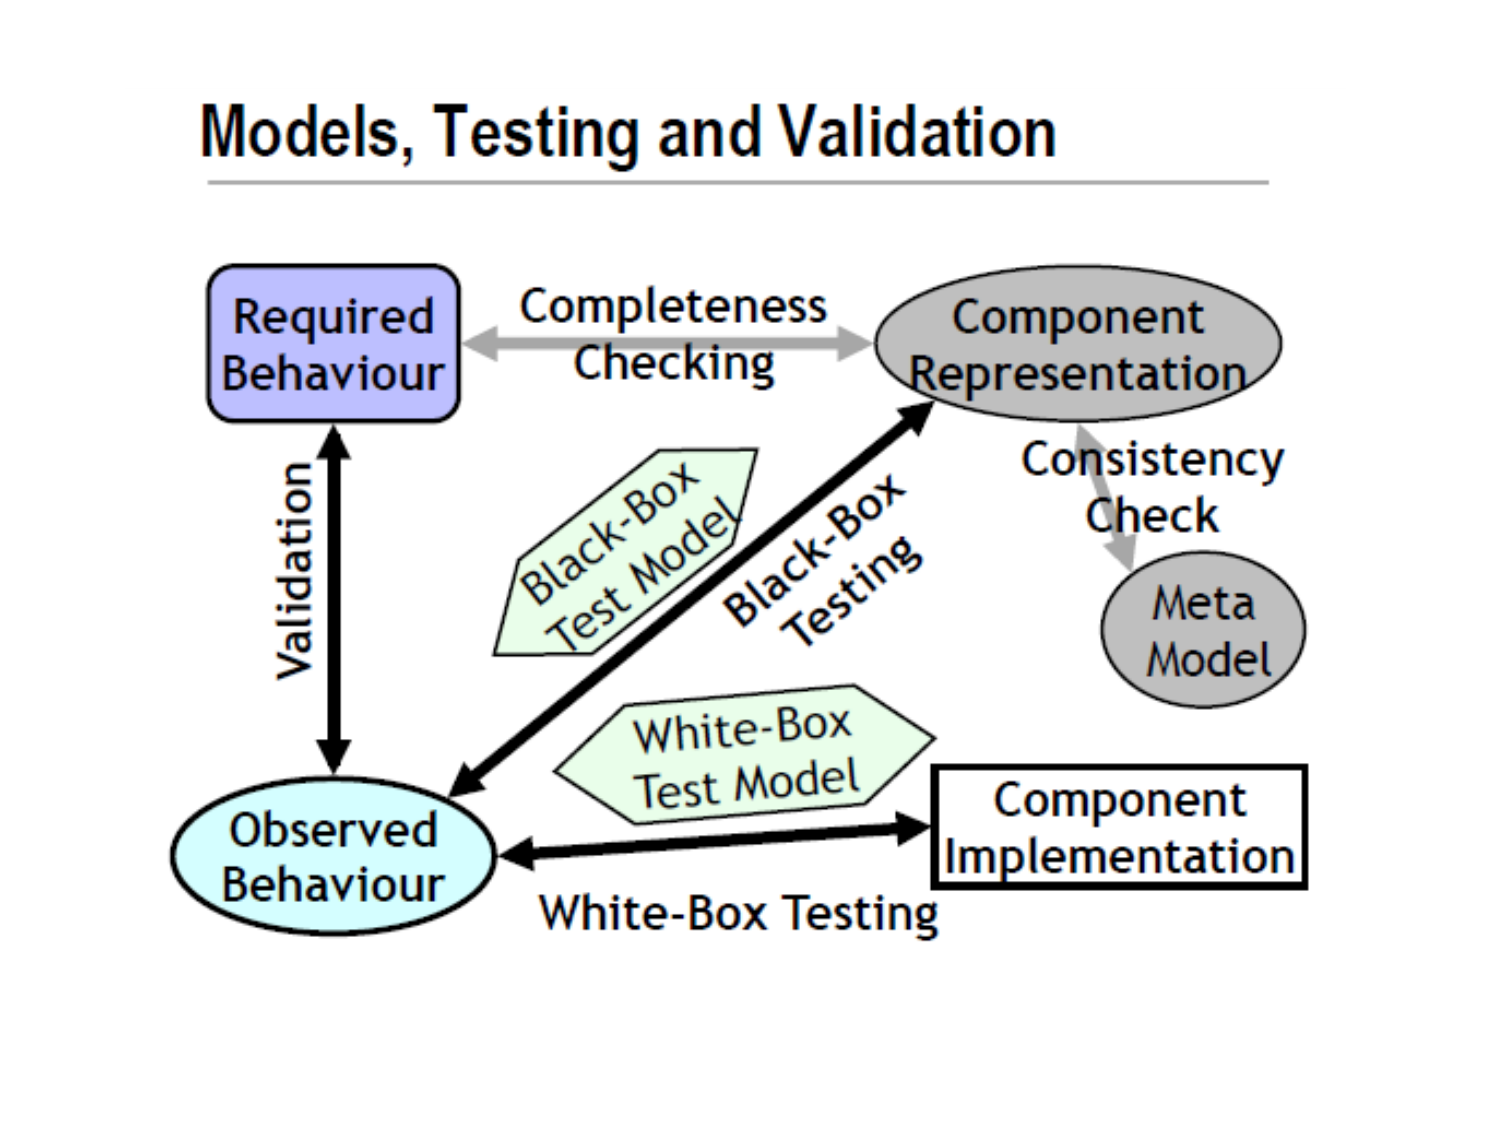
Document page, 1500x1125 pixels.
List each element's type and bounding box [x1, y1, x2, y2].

picture [124, 87, 1346, 951]
